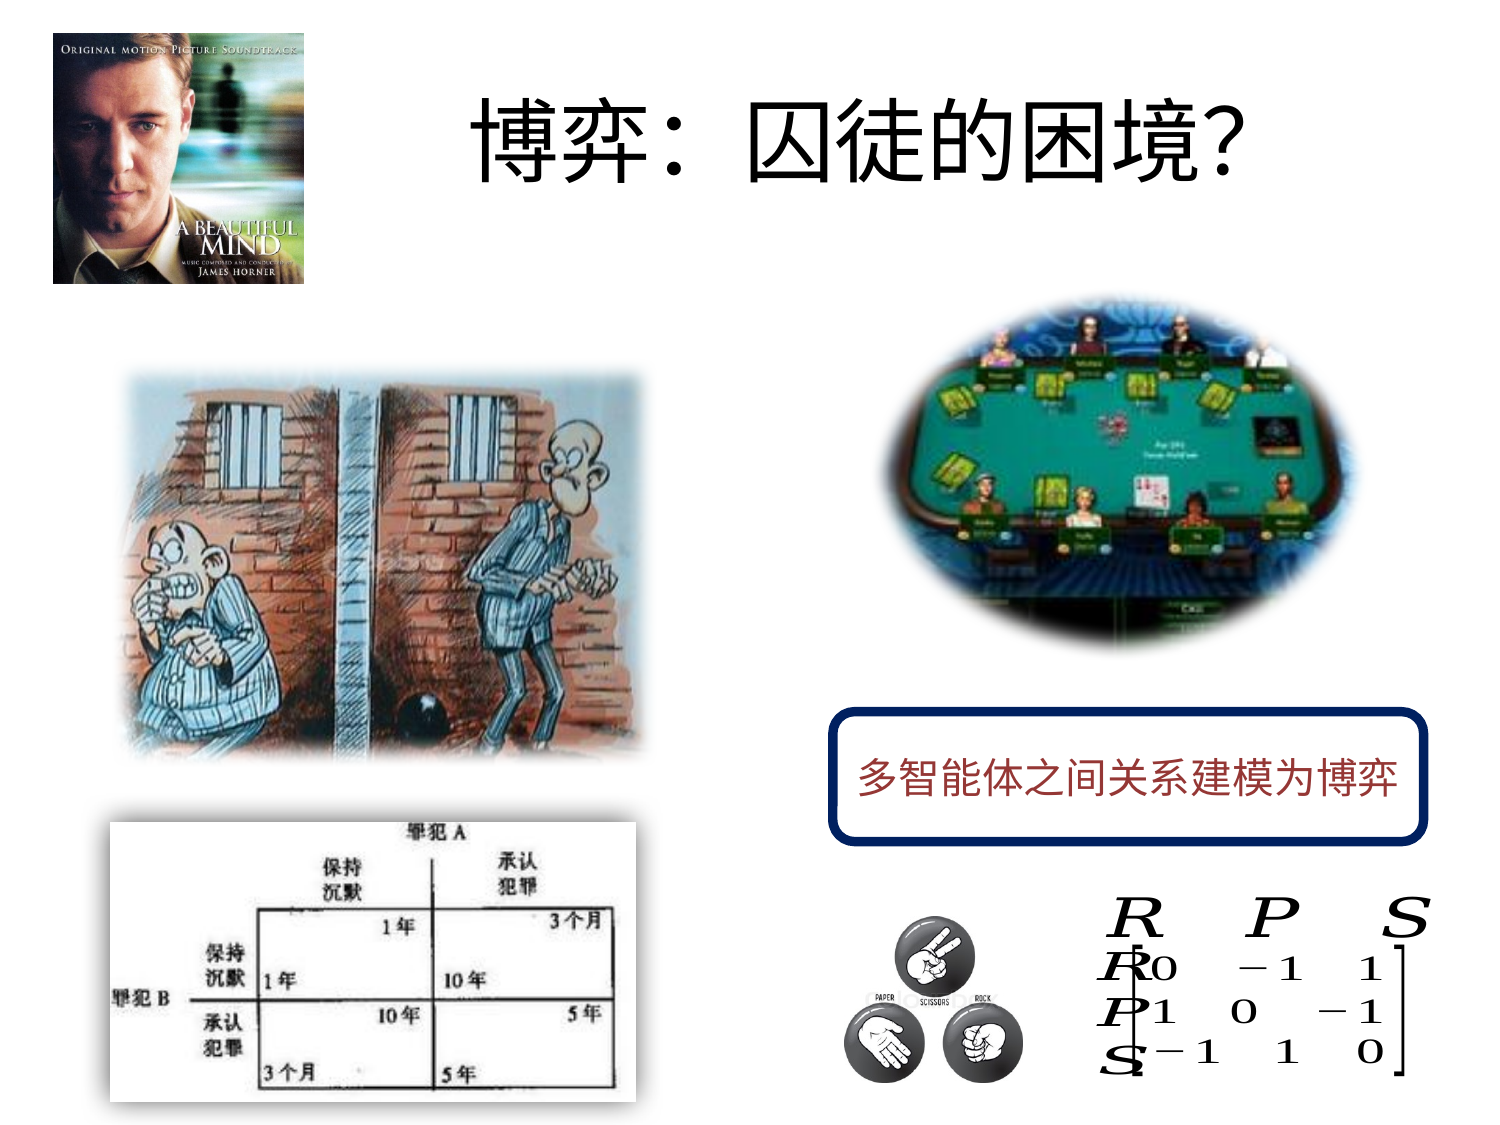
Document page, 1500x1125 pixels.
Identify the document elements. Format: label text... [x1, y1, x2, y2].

picture [844, 916, 1023, 1083]
picture [110, 357, 659, 768]
picture [110, 822, 636, 1102]
text_box 多智能体之间关系建模为博弈 [830, 709, 1426, 844]
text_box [1092, 889, 1434, 1083]
picture [52, 33, 304, 285]
title 博弈：囚徒的困境？ [336, 45, 1425, 233]
picture [867, 286, 1369, 663]
